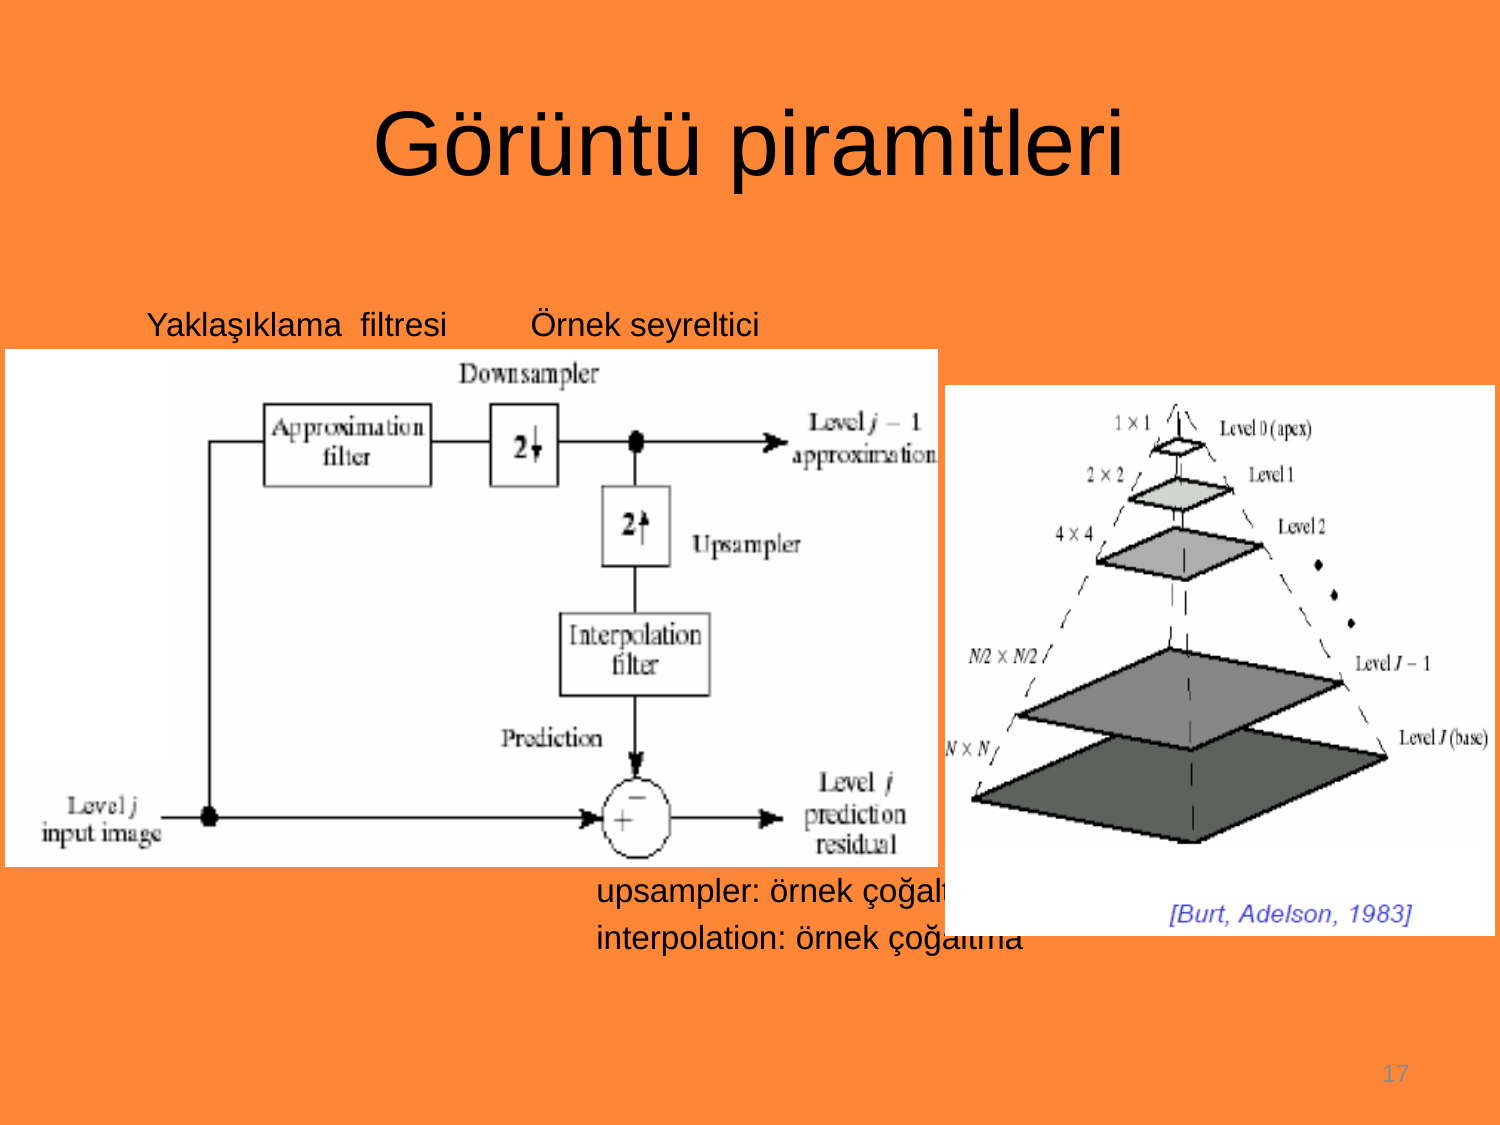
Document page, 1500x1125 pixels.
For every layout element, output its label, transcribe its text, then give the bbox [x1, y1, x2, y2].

picture [944, 385, 1495, 937]
list Yaklaşıklama filtresi Örnek seyreltici upsampler: örnek çoğaltıcı interpolation: örnek çoğaltma [75, 875, 1425, 1005]
picture [5, 349, 938, 867]
title Görüntü piramitleri [75, 45, 1425, 233]
slide_number 17 [1074, 1042, 1425, 1103]
list Yaklaşıklama filtresi Örnek seyreltici upsampler: örnek çoğaltıcı interpolation: örnek çoğaltma [75, 262, 1425, 384]
